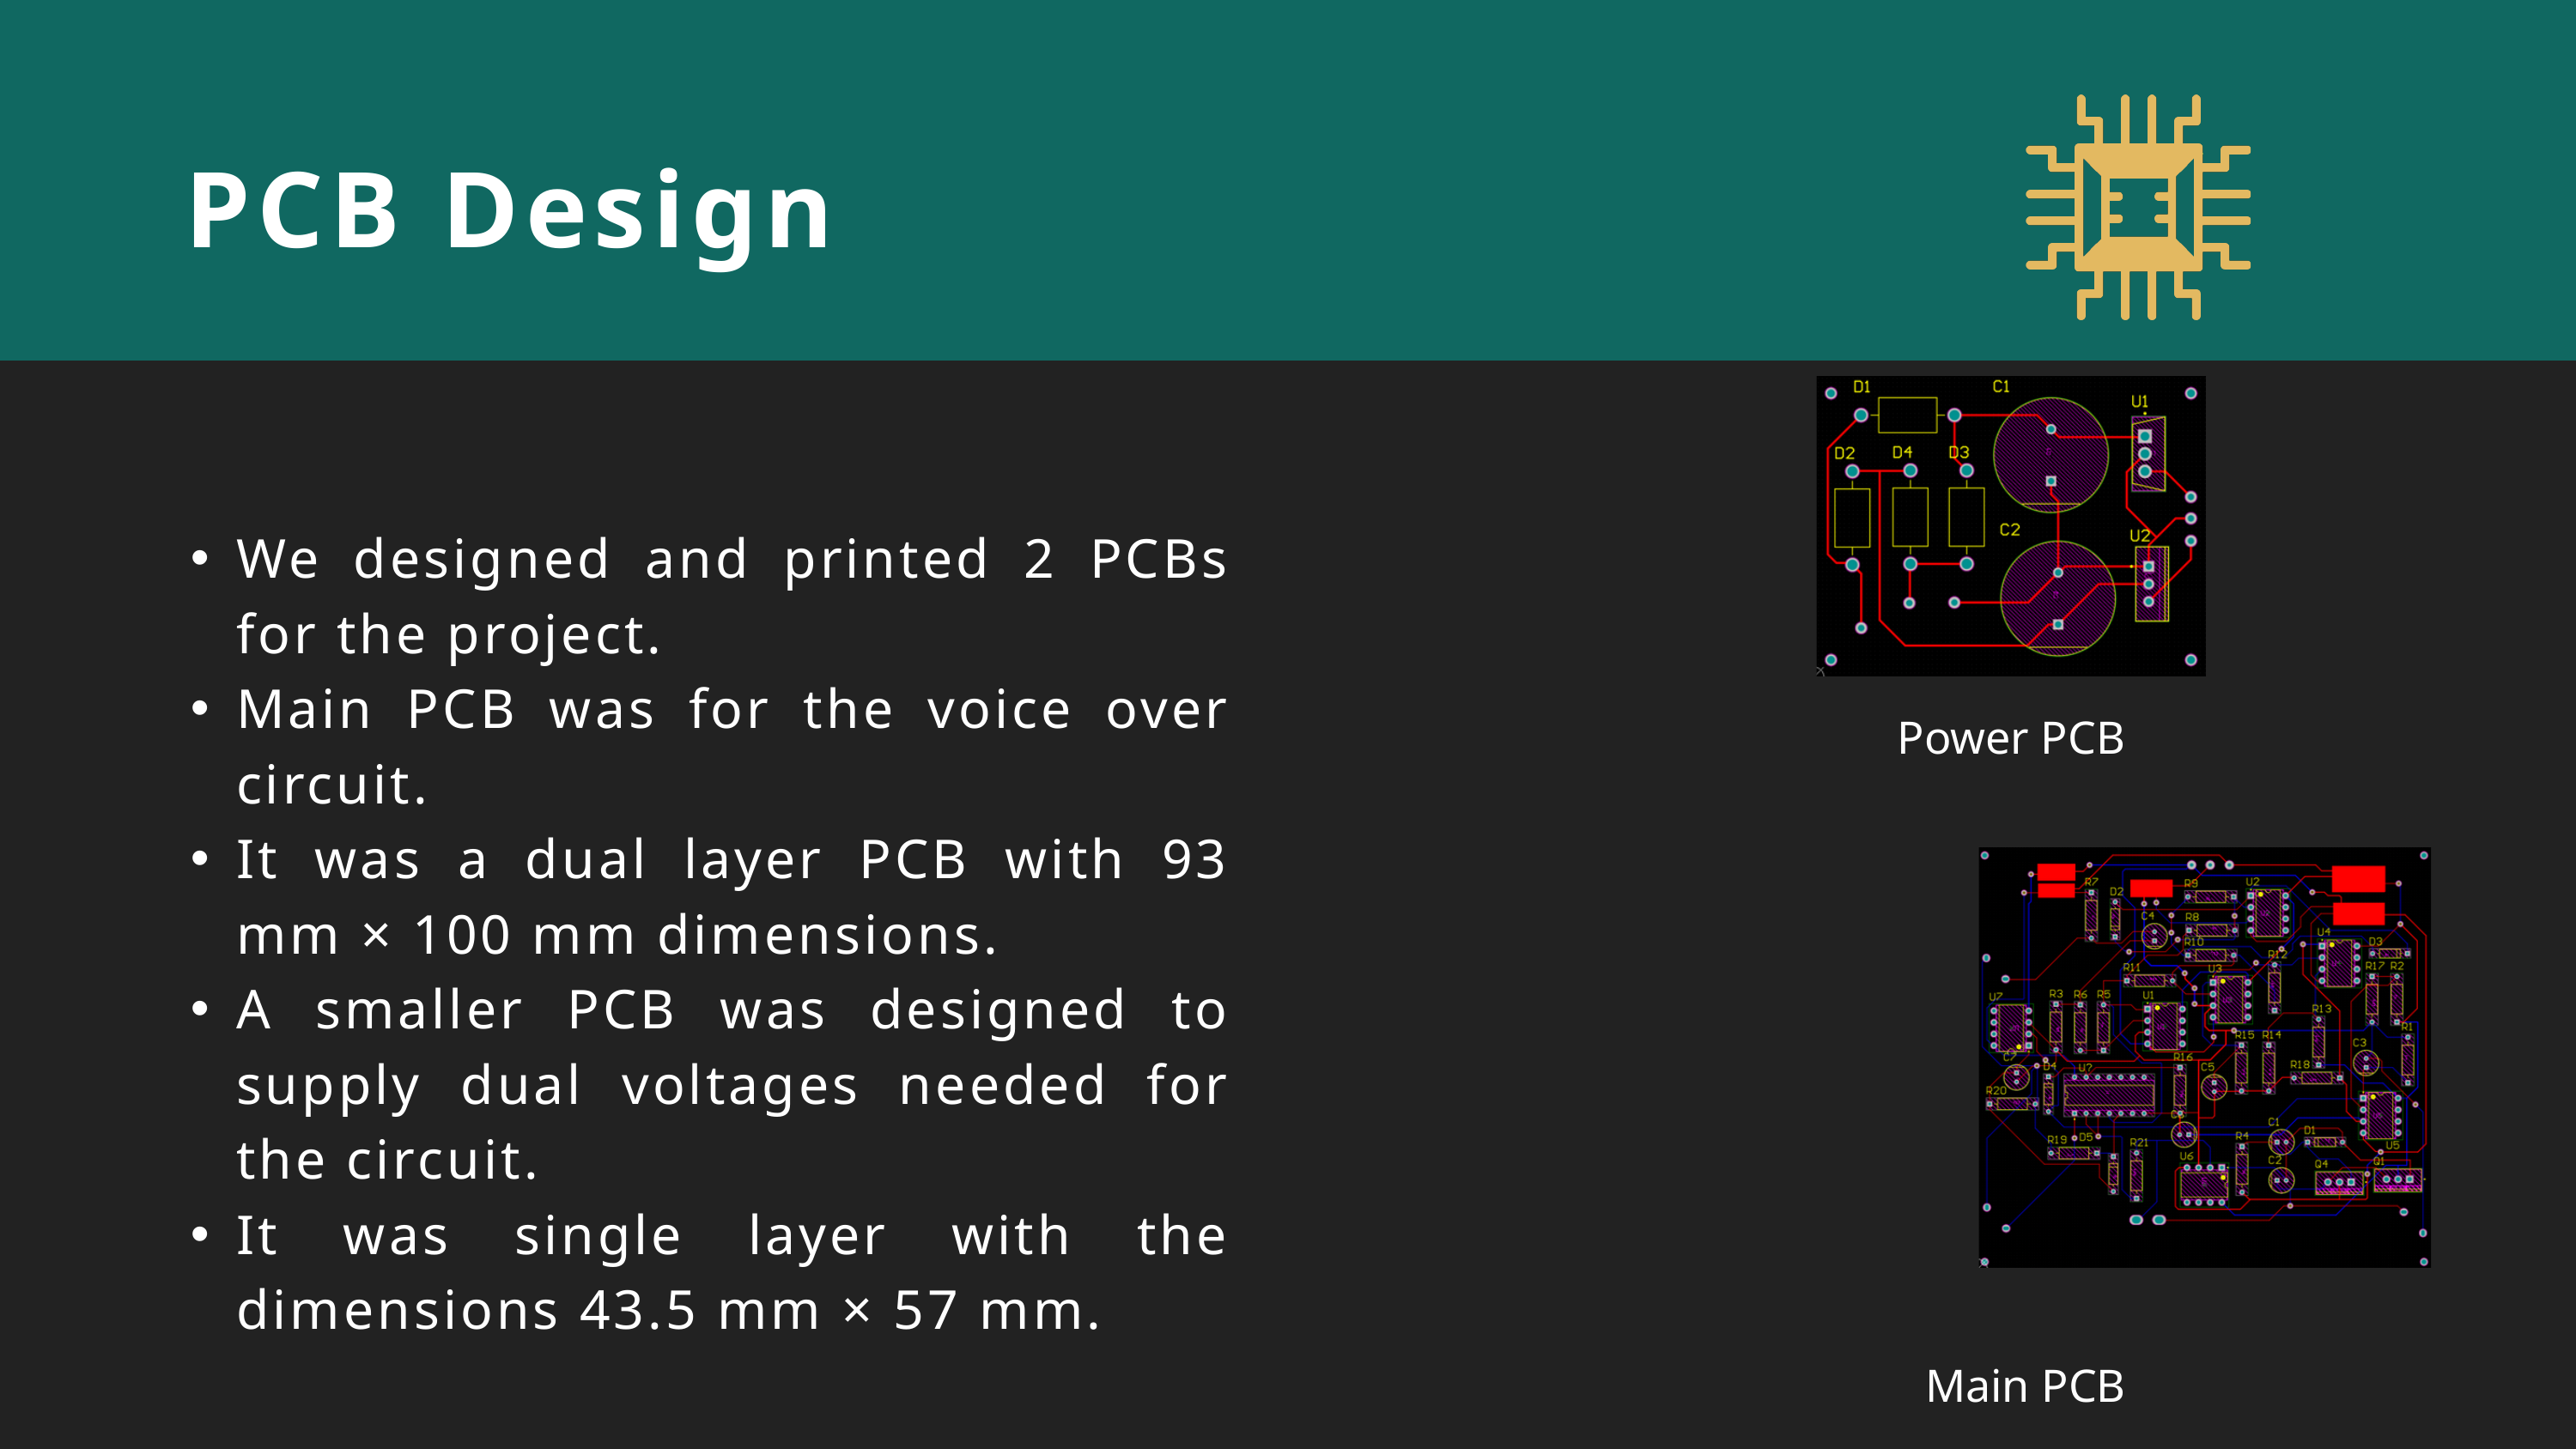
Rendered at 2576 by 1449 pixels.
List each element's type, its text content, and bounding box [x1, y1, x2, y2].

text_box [0, 0, 2576, 361]
text_box [1978, 847, 2432, 1268]
text_box We designed and printed 2 PCBs for the project. Main PCB was for the voice over circuit. It was a dual layer PCB with 93 mm × 100 mm dimensions. A smaller PCB was designed to supply dual voltages needed for the circuit. It was single layer with the dimensions 43.5 mm × 57 mm. [144, 513, 1233, 1341]
text_box [1816, 376, 2206, 676]
text_box Power PCB [1711, 700, 2311, 764]
text_box Main PCB [1816, 1348, 2234, 1411]
